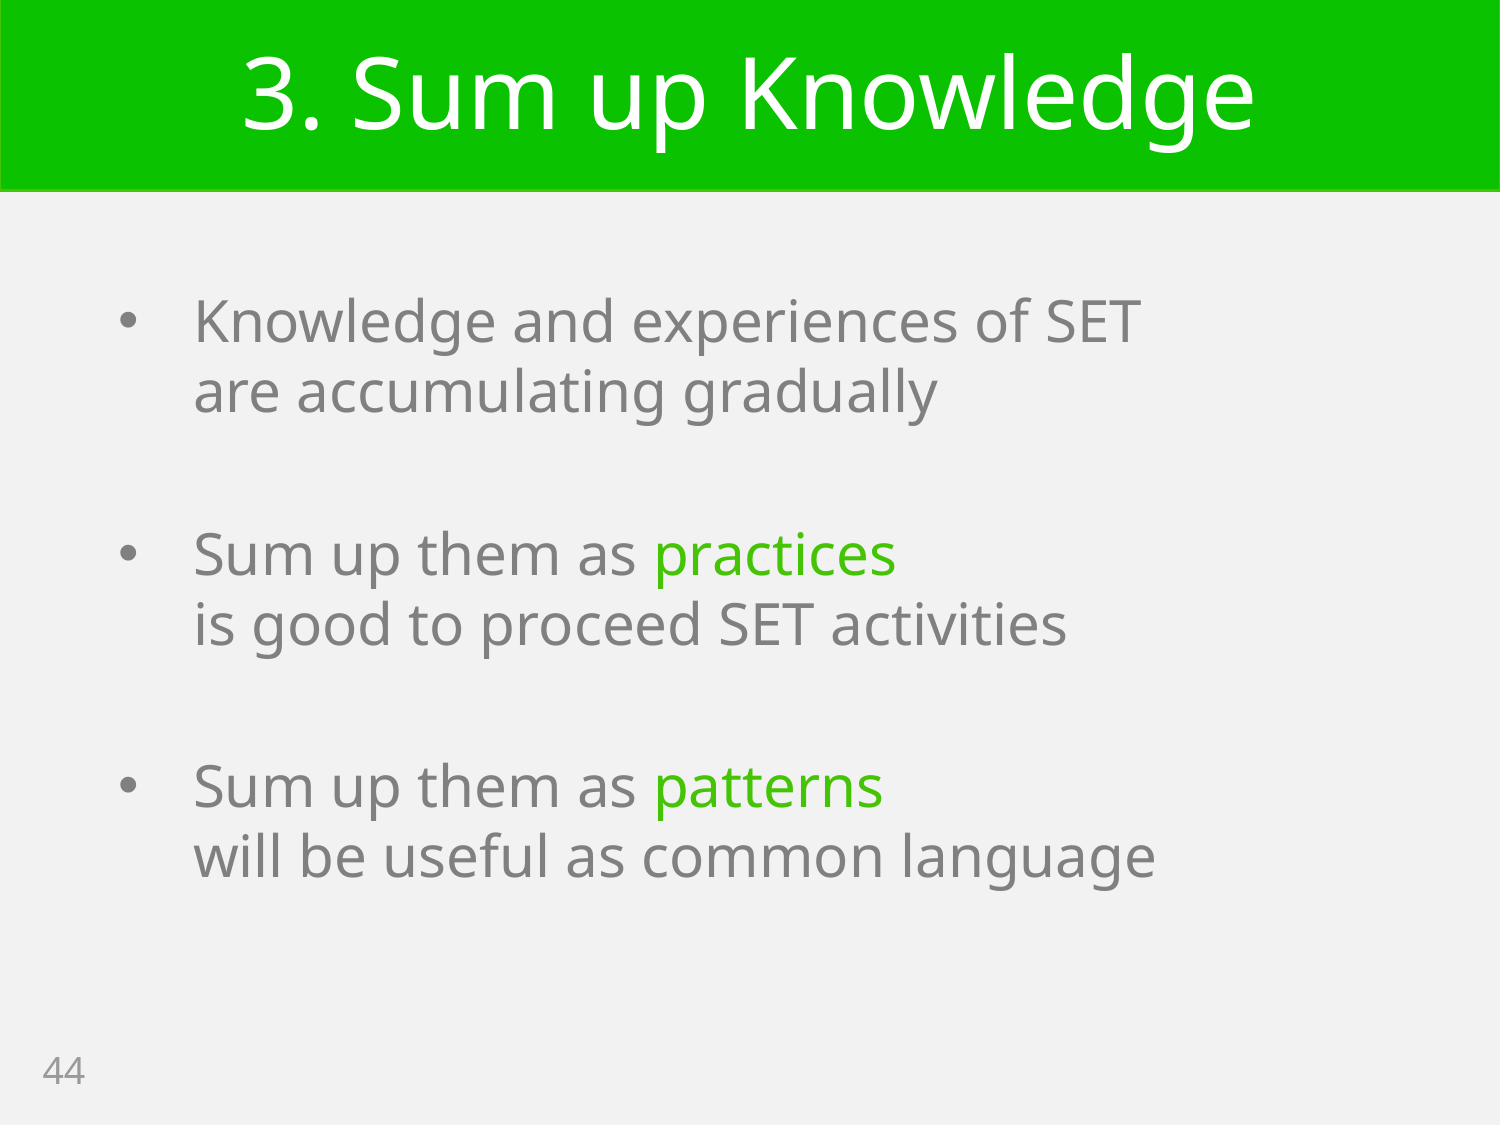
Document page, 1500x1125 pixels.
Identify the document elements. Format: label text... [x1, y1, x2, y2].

list Knowledge and experiences of SET are accumulating gradually Sum up them as practices is good to proceed SET activities Sum up them as patterns will be useful as common language [103, 277, 1397, 1000]
title 3. Sum up Knowledge [0, 53, 1500, 140]
slide_number 44 [27, 1042, 146, 1102]
